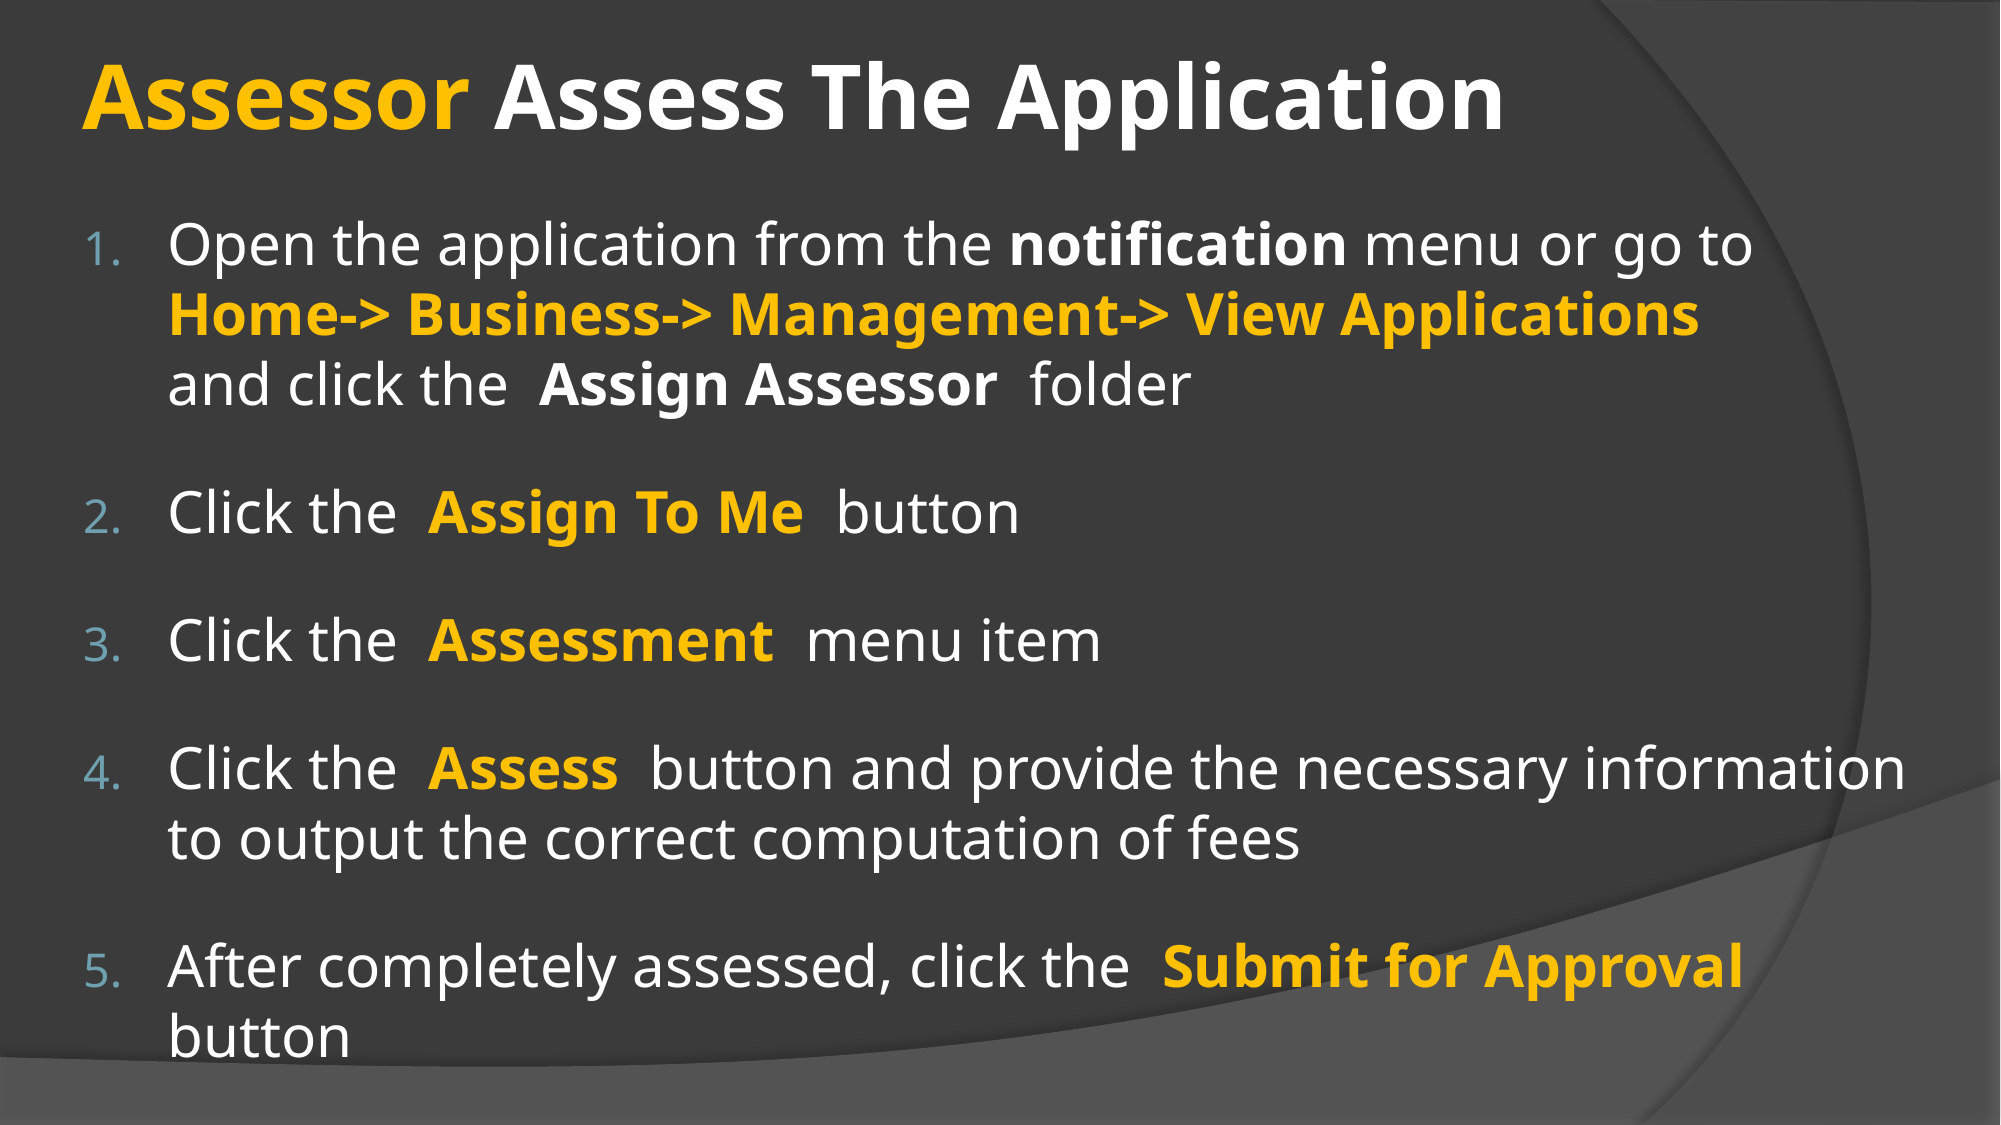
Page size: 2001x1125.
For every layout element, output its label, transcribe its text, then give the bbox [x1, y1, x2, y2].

list Open the application from the notification menu or go to Home-> Business-> Management-> View Applications and click the Assign Assessor folder Click the Assign To Me button Click the Assessment menu item Click the Assess button and provide the necessary information to output the correct computation of fees After completely assessed, click the Submit for Approval button [62, 200, 1963, 1113]
title Assessor Assess The Application [75, 24, 1963, 163]
